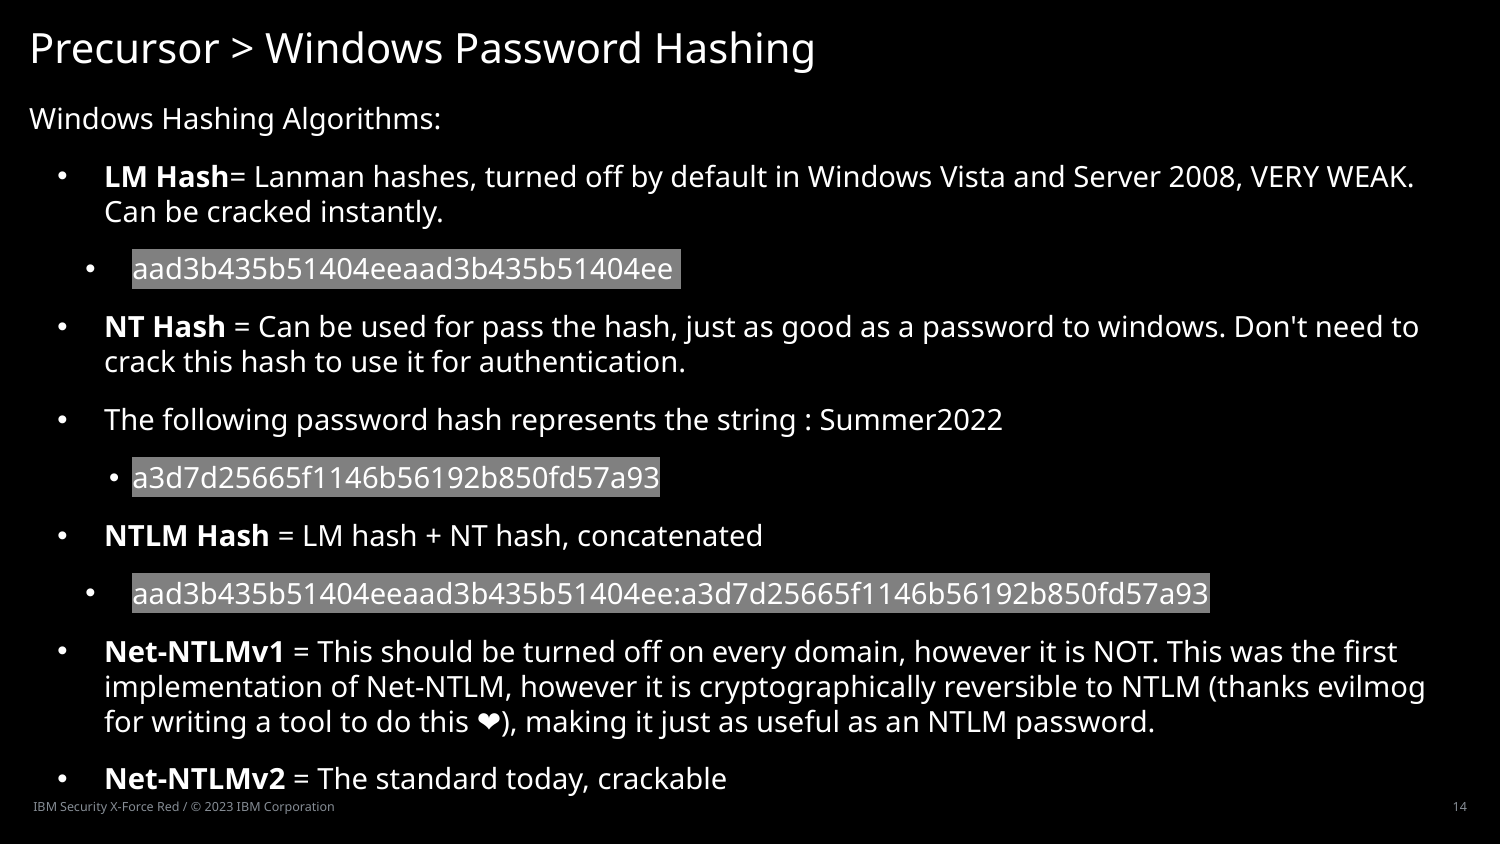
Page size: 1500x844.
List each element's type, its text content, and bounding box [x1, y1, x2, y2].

list Windows Hashing Algorithms: LM Hash= Lanman hashes, turned off by default in Windows Vista and Server 2008, VERY WEAK. Can be cracked instantly. aad3b435b51404eeaad3b435b51404ee NT Hash = Can be used for pass the hash, just as good as a password to windows. Don't need to crack this hash to use it for authentication. The following password hash represents the string : Summer2022 a3d7d25665f1146b56192b850fd57a93 NTLM Hash = LM hash + NT hash, concatenated aad3b435b51404eeaad3b435b51404ee:a3d7d25665f1146b56192b850fd57a93 Net-NTLMv1 = This should be turned off on every domain, however it is NOT. This was the first implementation of Net-NTLM, however it is cryptographically reversible to NTLM (thanks evilmog for writing a tool to do this ❤), making it just as useful as an NTLM password. Net-NTLMv2 = The standard today, crackable [29, 100, 1447, 565]
title Precursor > Windows Password Hashing [29, 27, 1370, 76]
slide_number 14 [1369, 793, 1467, 821]
footer IBM Security X-Force Red / © 2023 IBM Corporation [33, 793, 716, 821]
